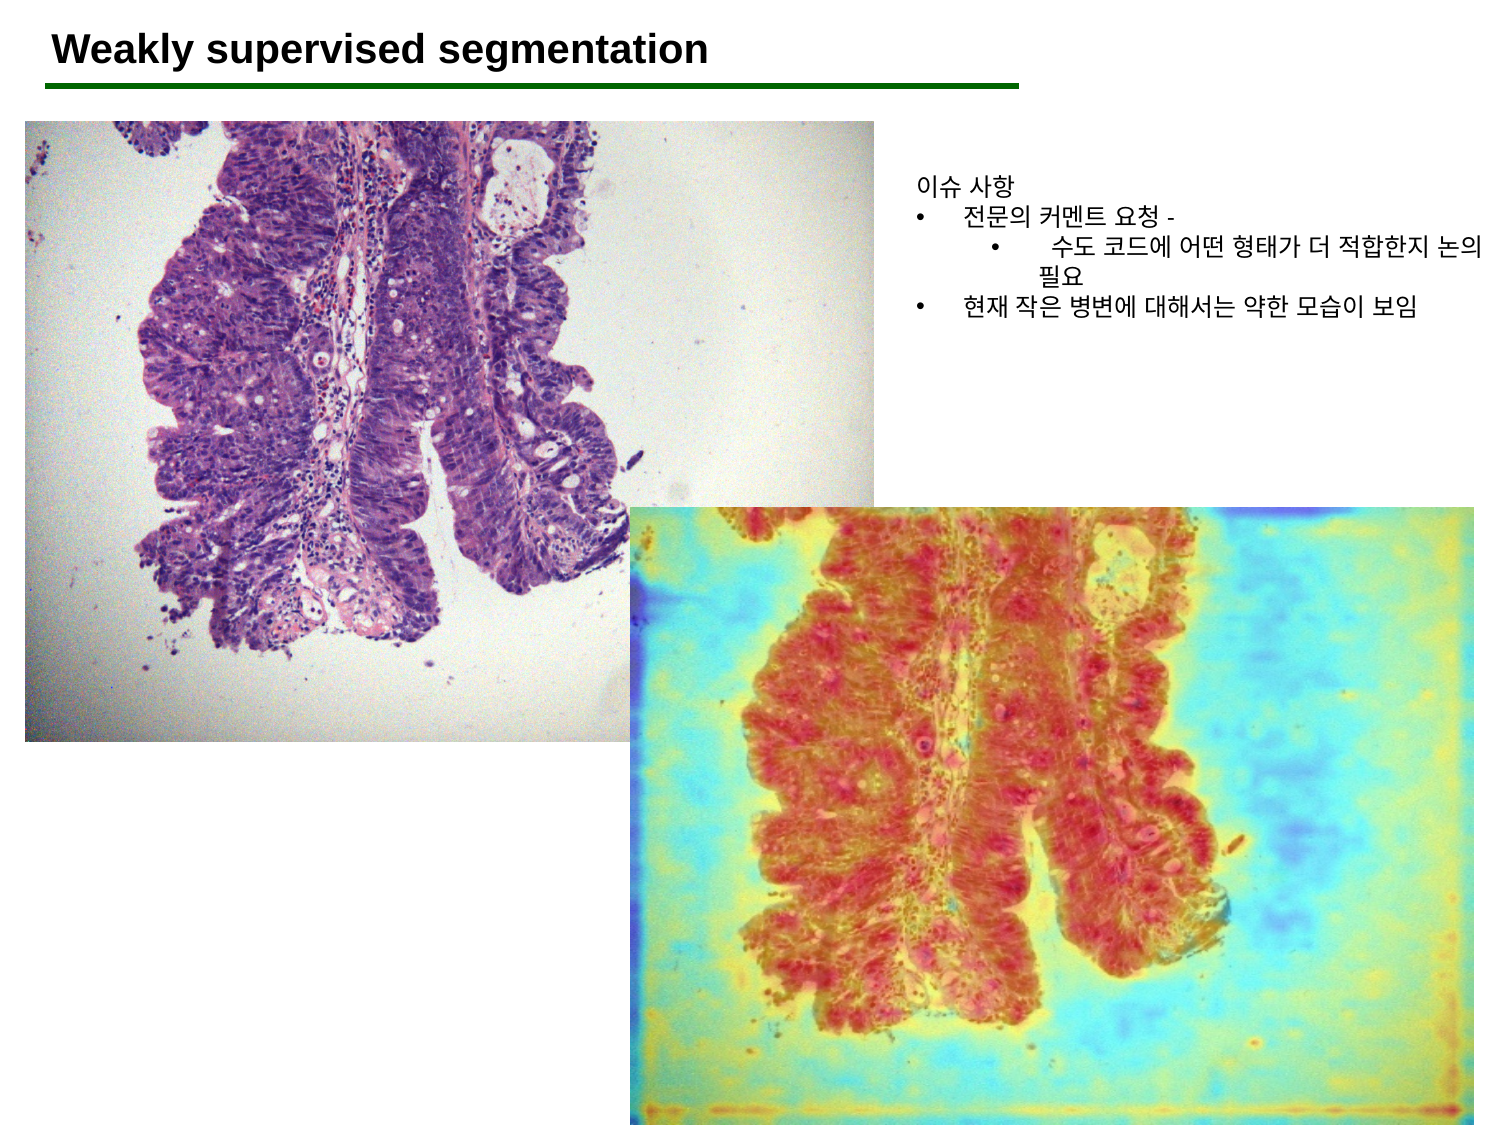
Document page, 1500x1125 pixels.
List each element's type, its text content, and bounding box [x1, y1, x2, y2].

text_box 이슈 사항 전문의 커멘트 요청- 수도 코드에 어떤 형태가 더 적합한지 논의 필요 현재 작은 병변에 대해서는 약한 모습이 보임 [901, 164, 1500, 329]
picture [25, 121, 1474, 1125]
text_box Weakly supervised segmentation [36, 14, 1244, 80]
